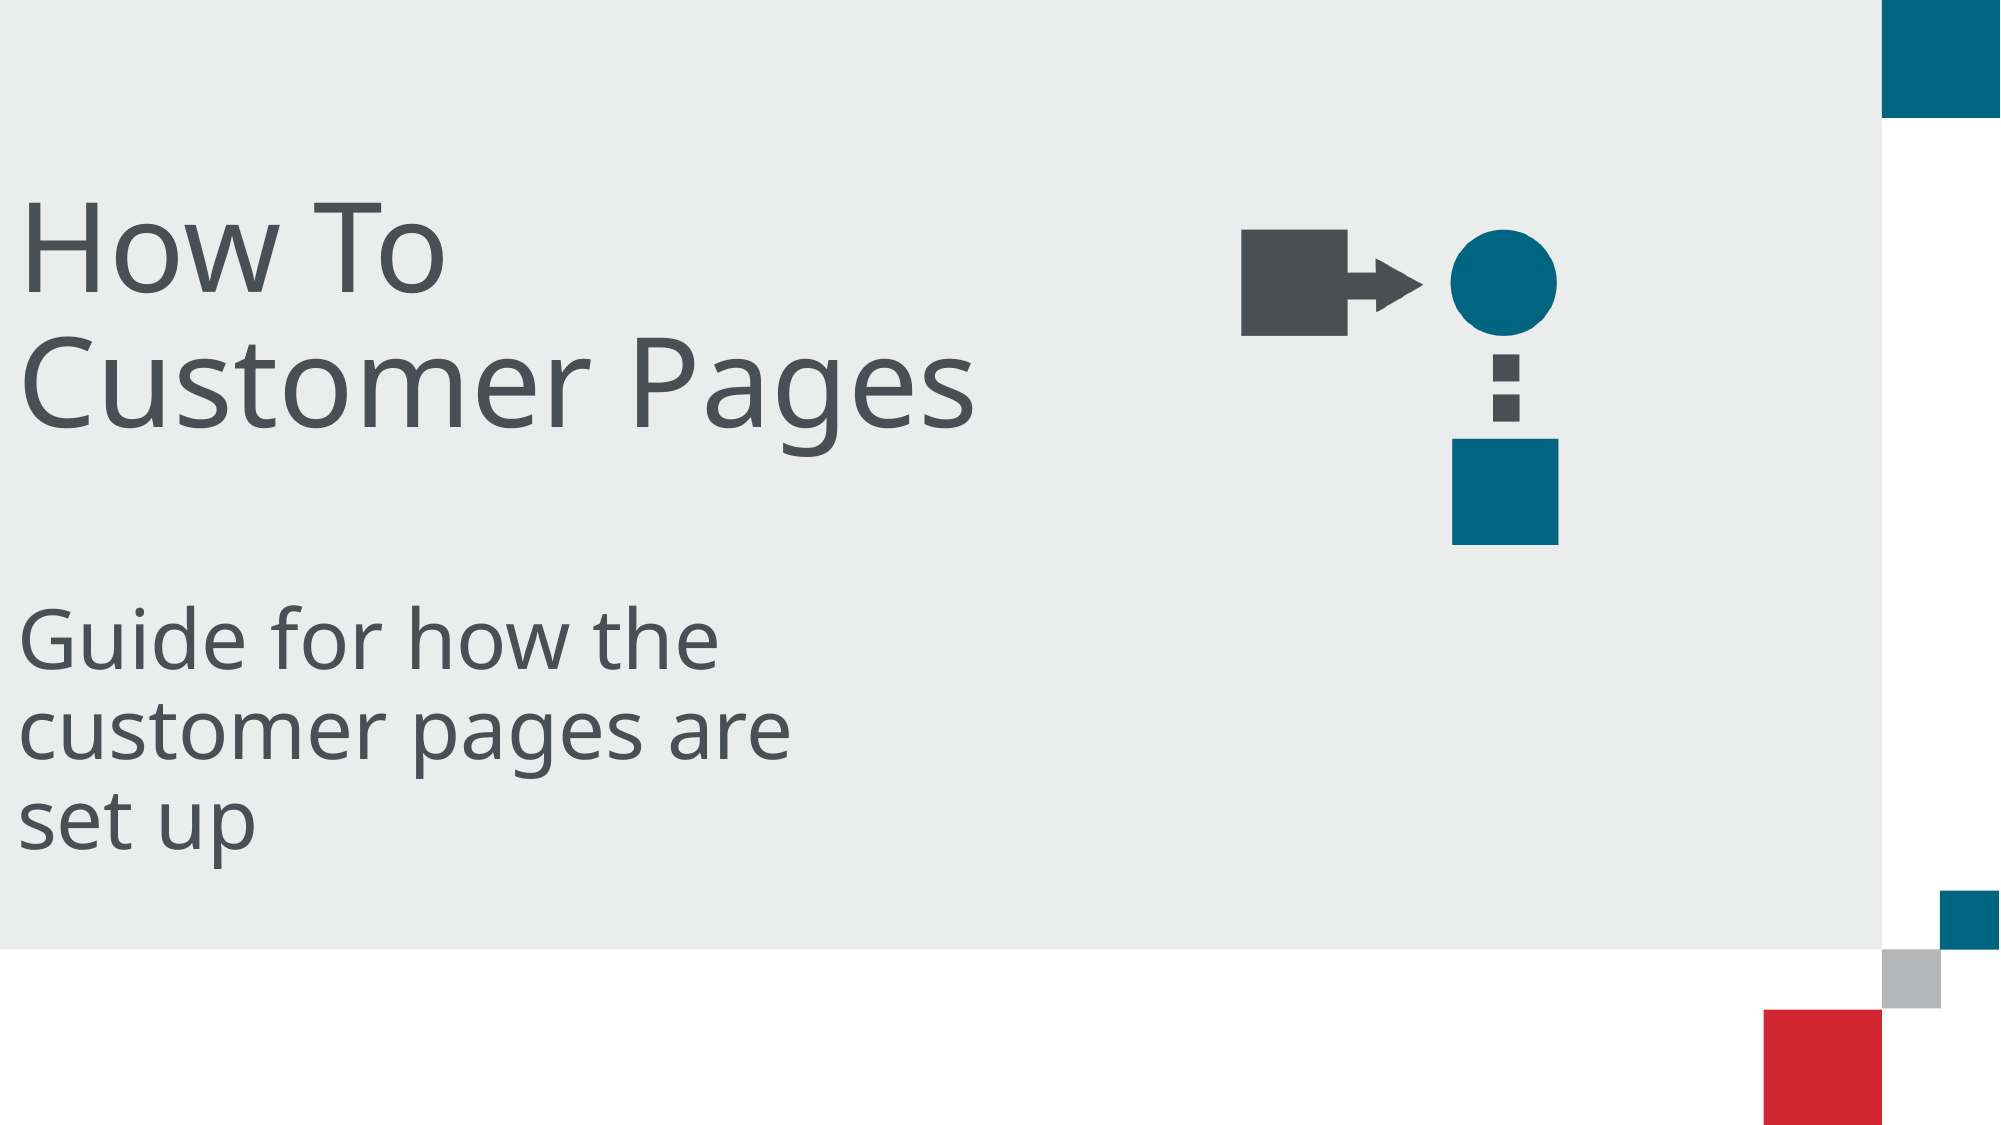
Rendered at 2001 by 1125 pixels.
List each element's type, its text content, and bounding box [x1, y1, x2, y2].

title How To Customer Pages [2, 177, 1030, 602]
picture [1197, 185, 1601, 589]
subtitle Guide for how the customer pages are set up [2, 590, 941, 945]
